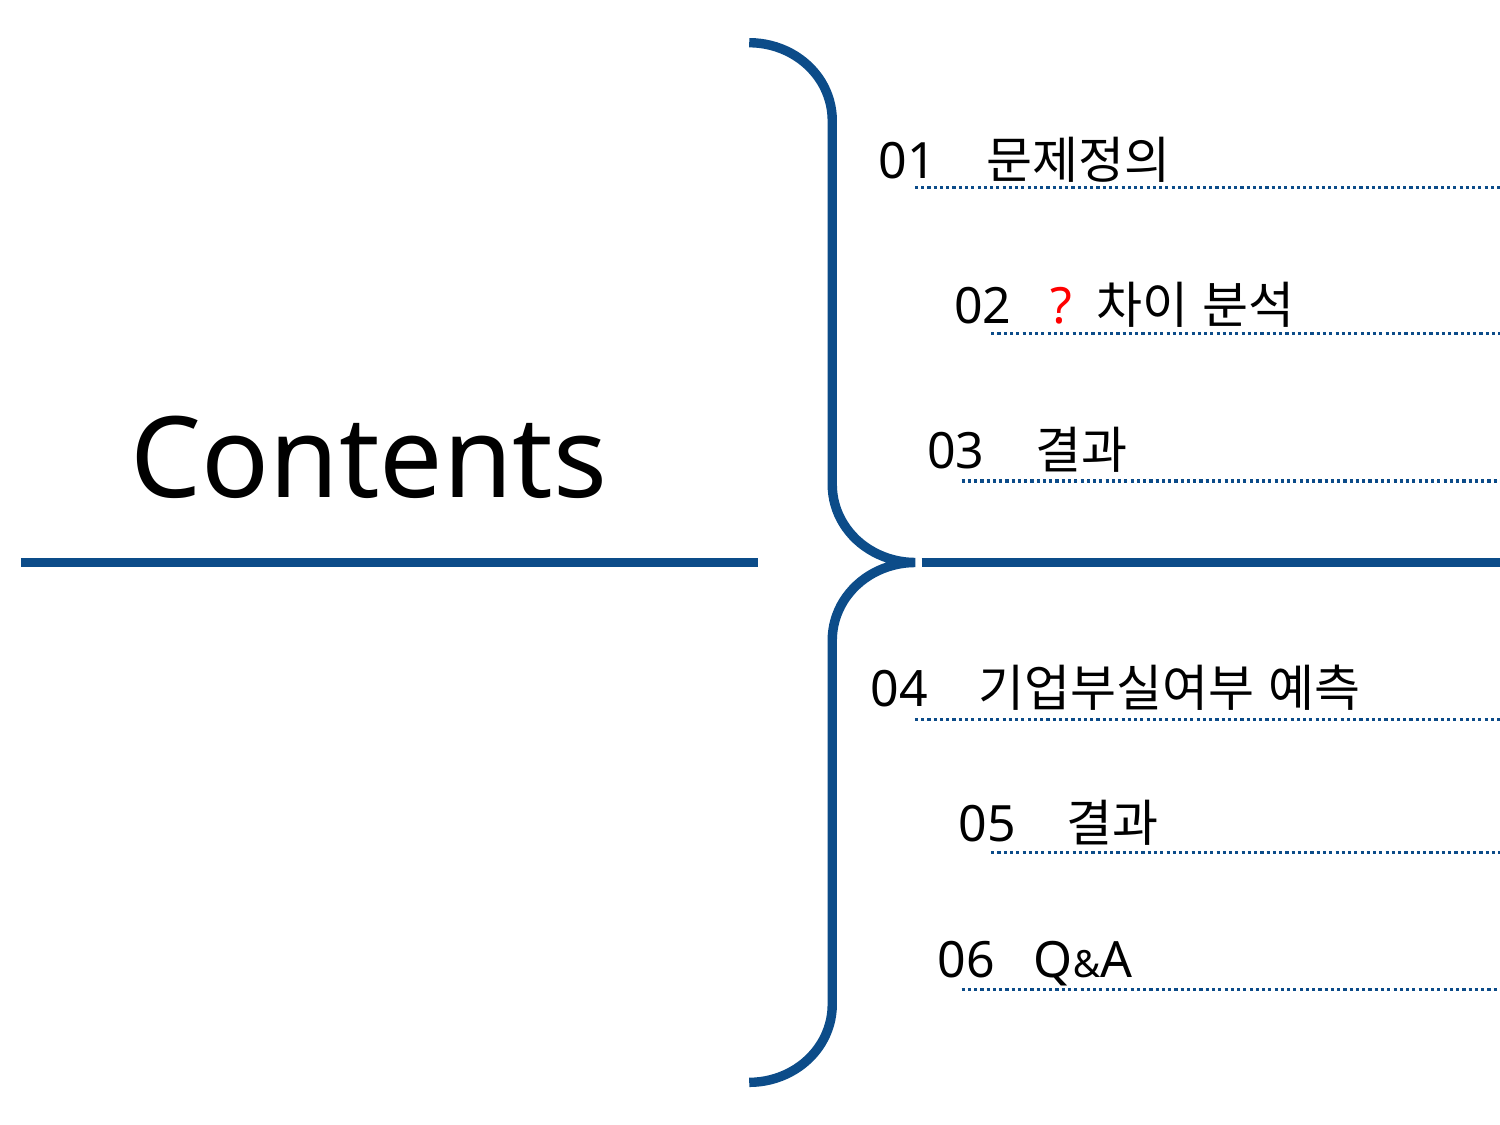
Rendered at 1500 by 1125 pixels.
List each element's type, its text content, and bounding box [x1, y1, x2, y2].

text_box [952, 784, 1500, 860]
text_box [952, 266, 1500, 343]
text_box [881, 648, 1500, 725]
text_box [921, 410, 1500, 487]
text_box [881, 120, 1500, 197]
text_box Contents [116, 377, 663, 528]
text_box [921, 919, 1500, 996]
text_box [749, 42, 1500, 1083]
